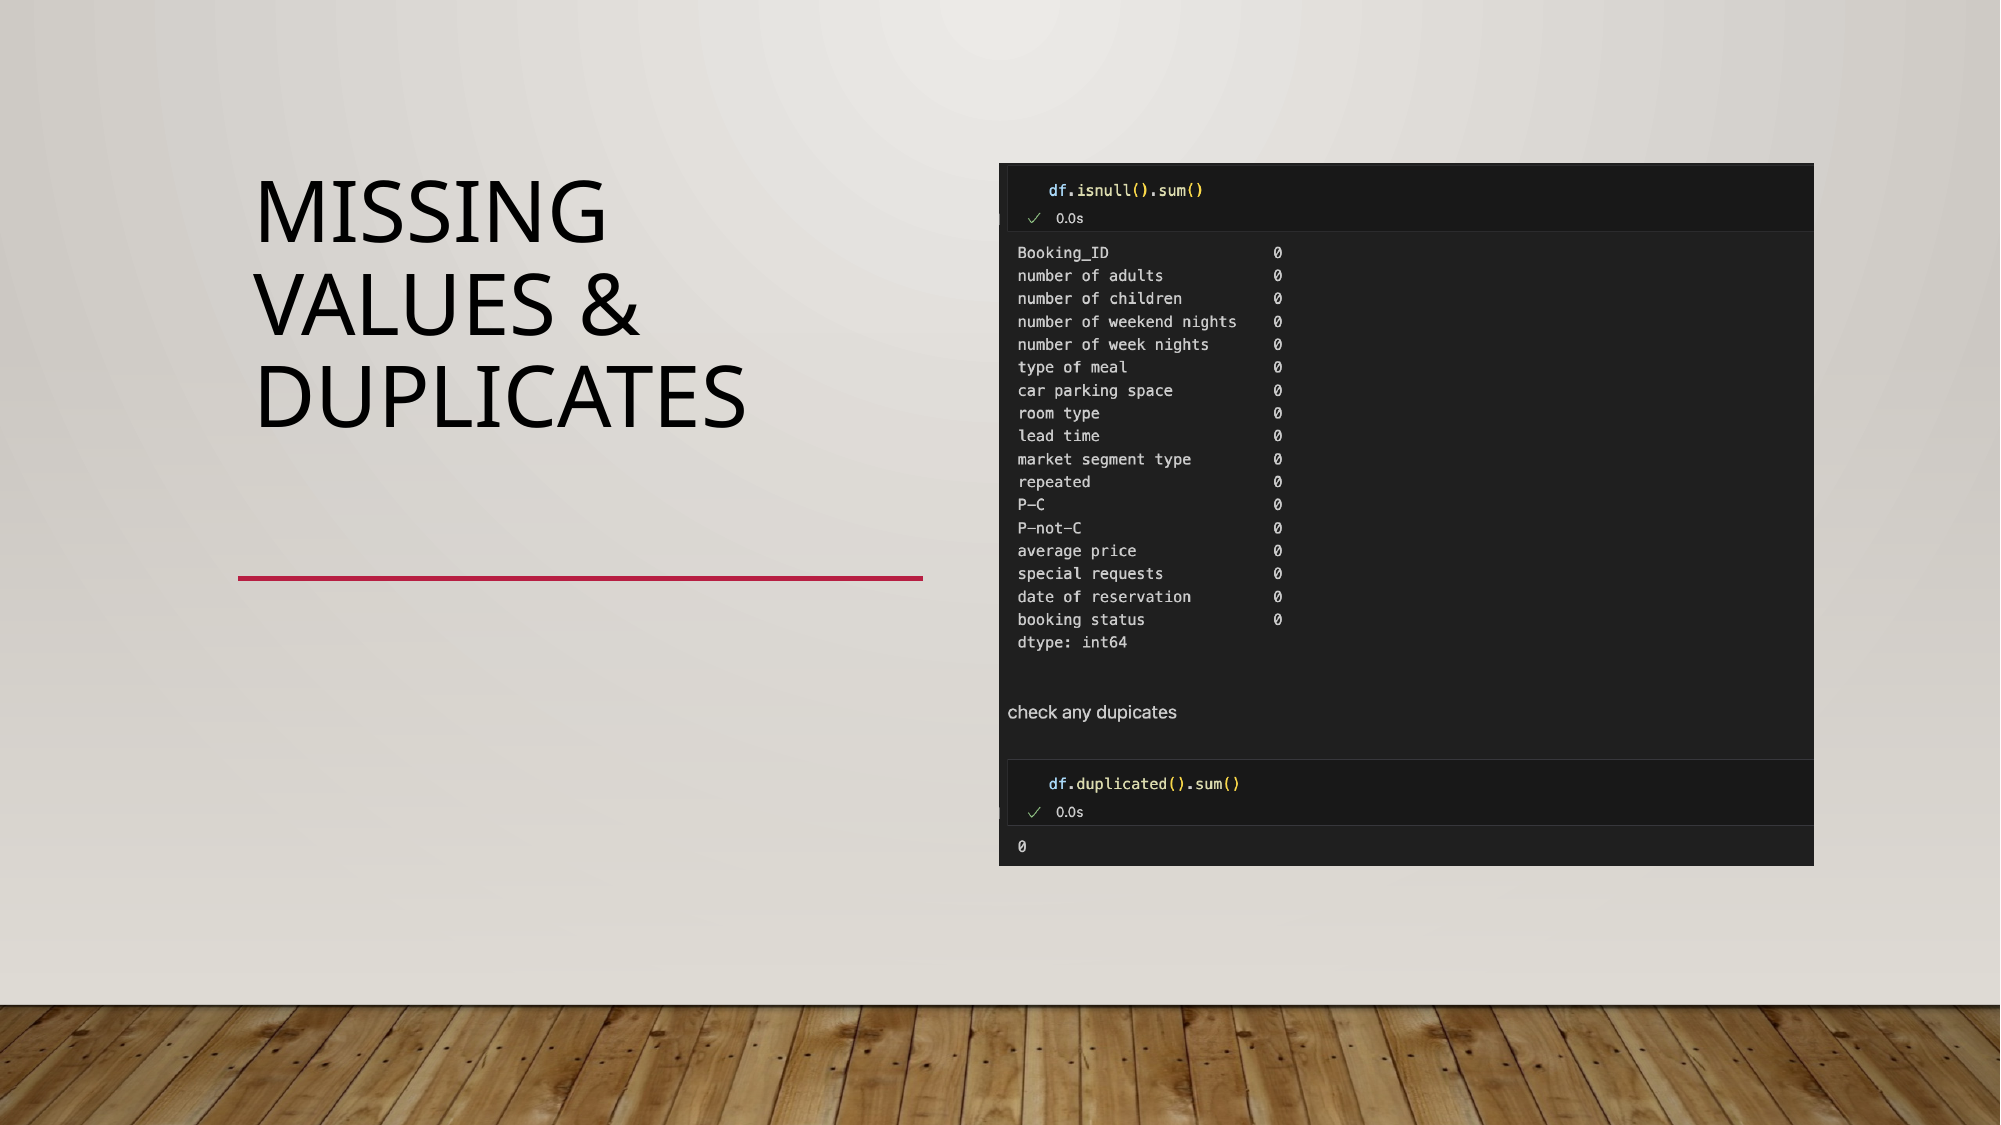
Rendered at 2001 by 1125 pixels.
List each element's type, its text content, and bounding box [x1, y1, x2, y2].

text_box [0, 0, 2000, 330]
picture [999, 163, 1814, 866]
title Missing values & Duplicates [238, 157, 924, 549]
text_box [0, 330, 2000, 1004]
picture [0, 1006, 2000, 1125]
